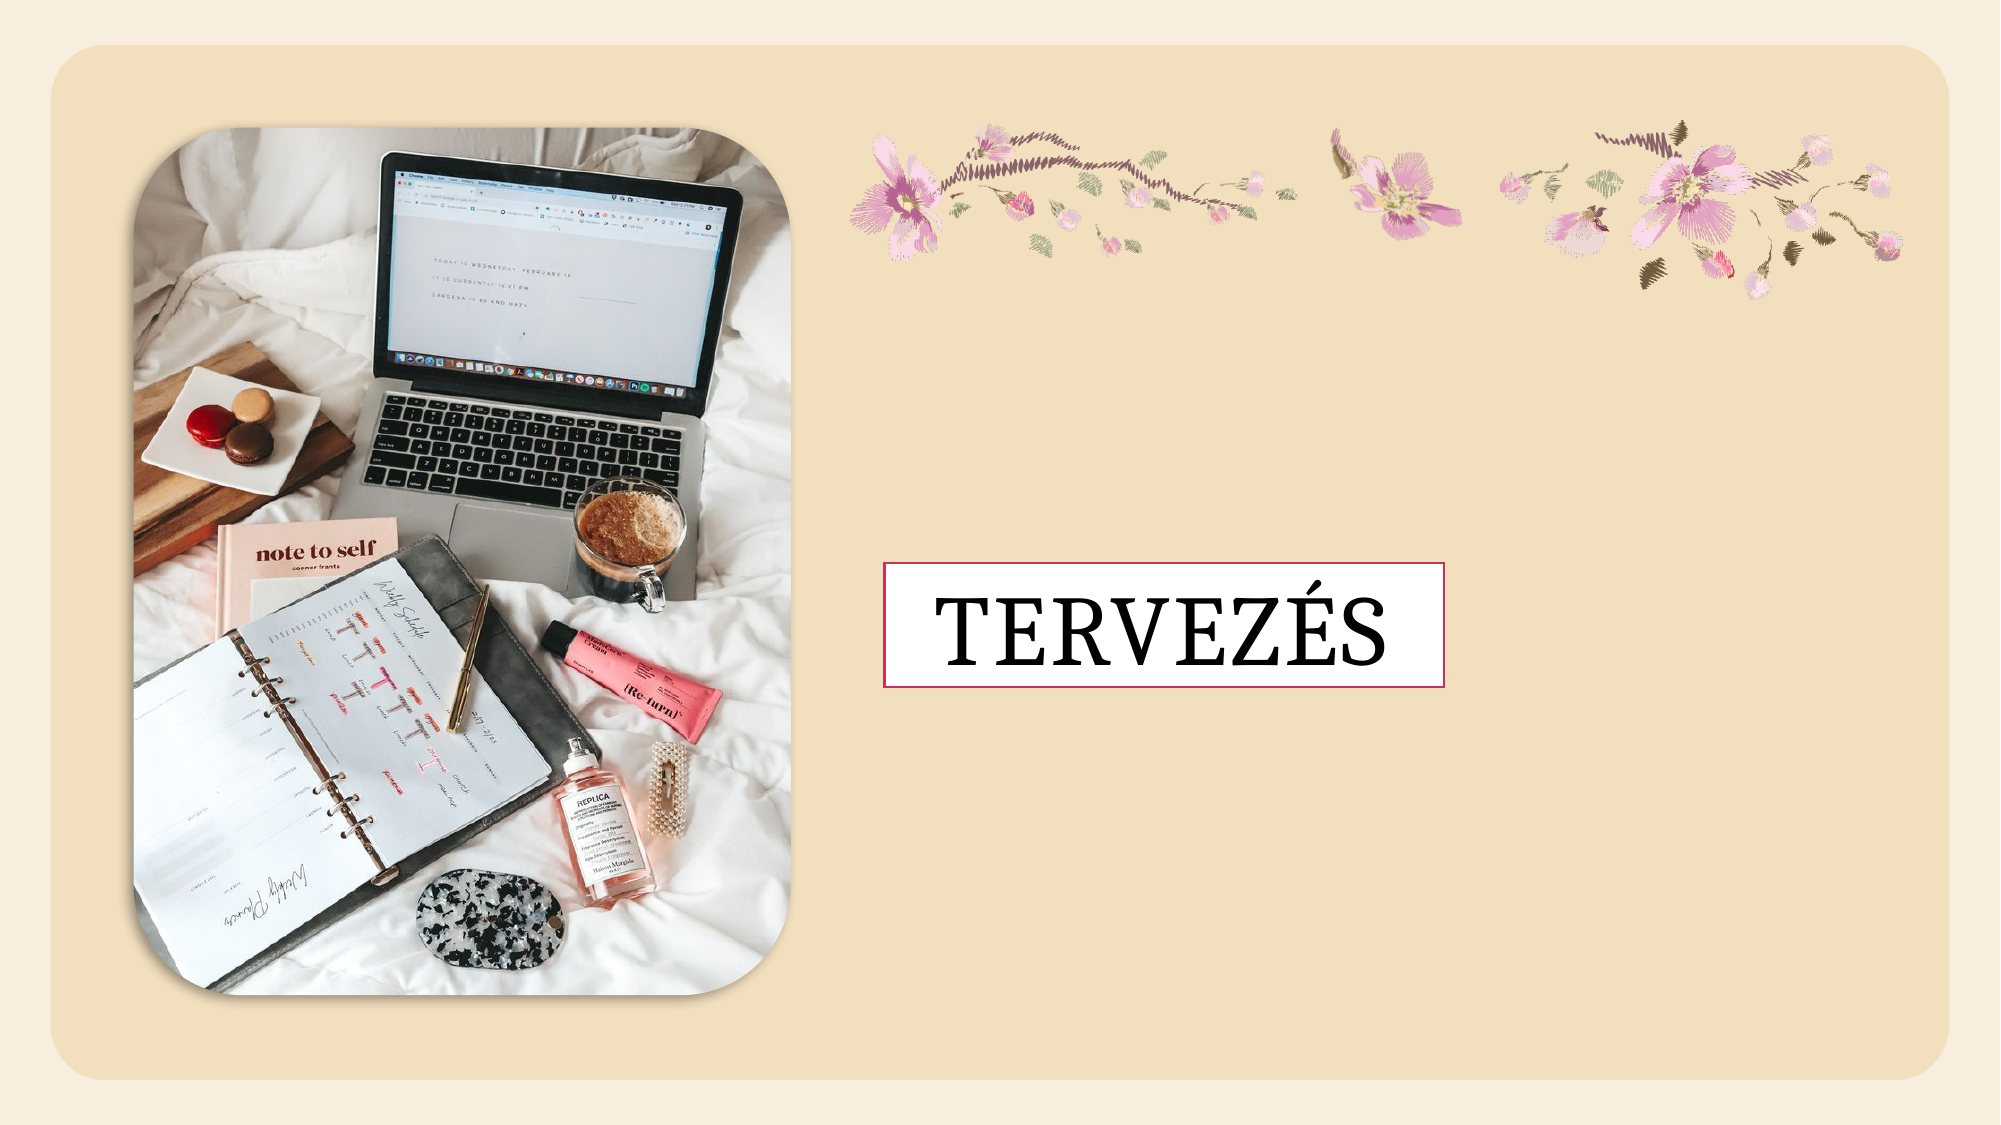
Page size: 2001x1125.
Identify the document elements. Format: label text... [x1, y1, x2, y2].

picture [133, 127, 791, 996]
title TERVEZÉS [883, 562, 1445, 688]
picture [845, 109, 1903, 300]
